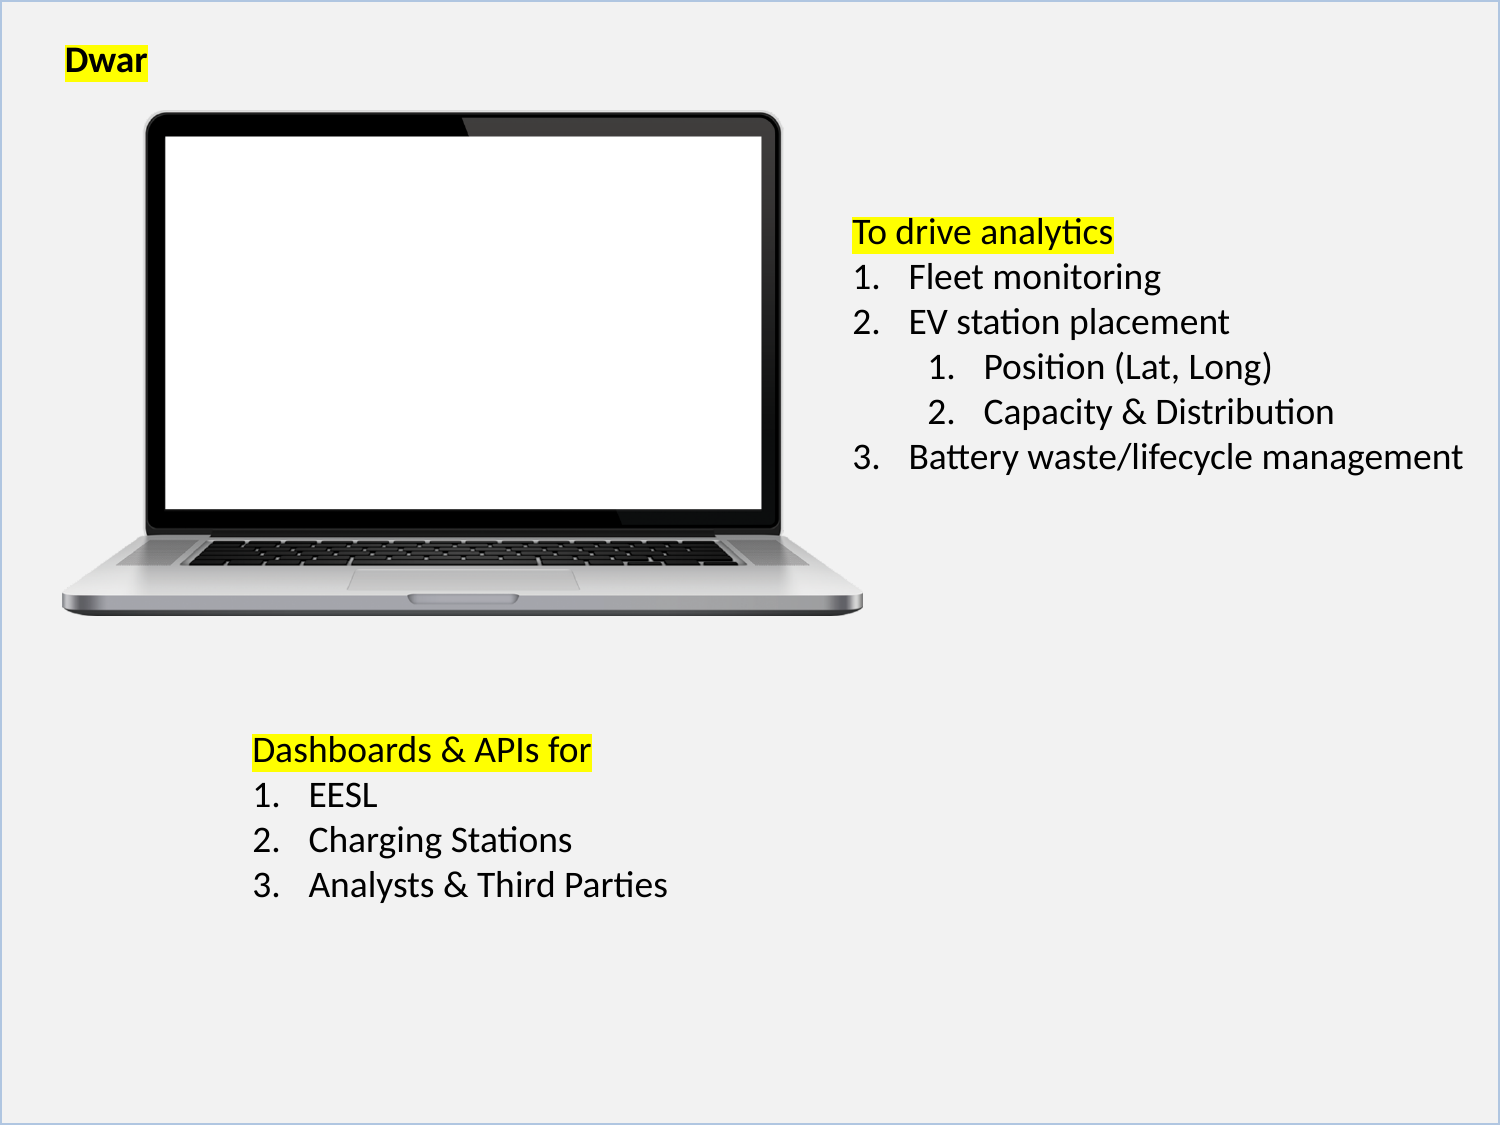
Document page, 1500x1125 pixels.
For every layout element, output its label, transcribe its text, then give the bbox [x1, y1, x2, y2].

text_box Dashboards & APIs for EESL Charging Stations Analysts & Third Parties [237, 717, 913, 913]
picture [62, 108, 864, 617]
text_box Dwar [49, 27, 725, 88]
text_box [0, 0, 1500, 1125]
text_box To drive analytics Fleet monitoring EV station placement Position (Lat, Long) Capacity & Distribution Battery waste/lifecycle management [867, 199, 1500, 485]
